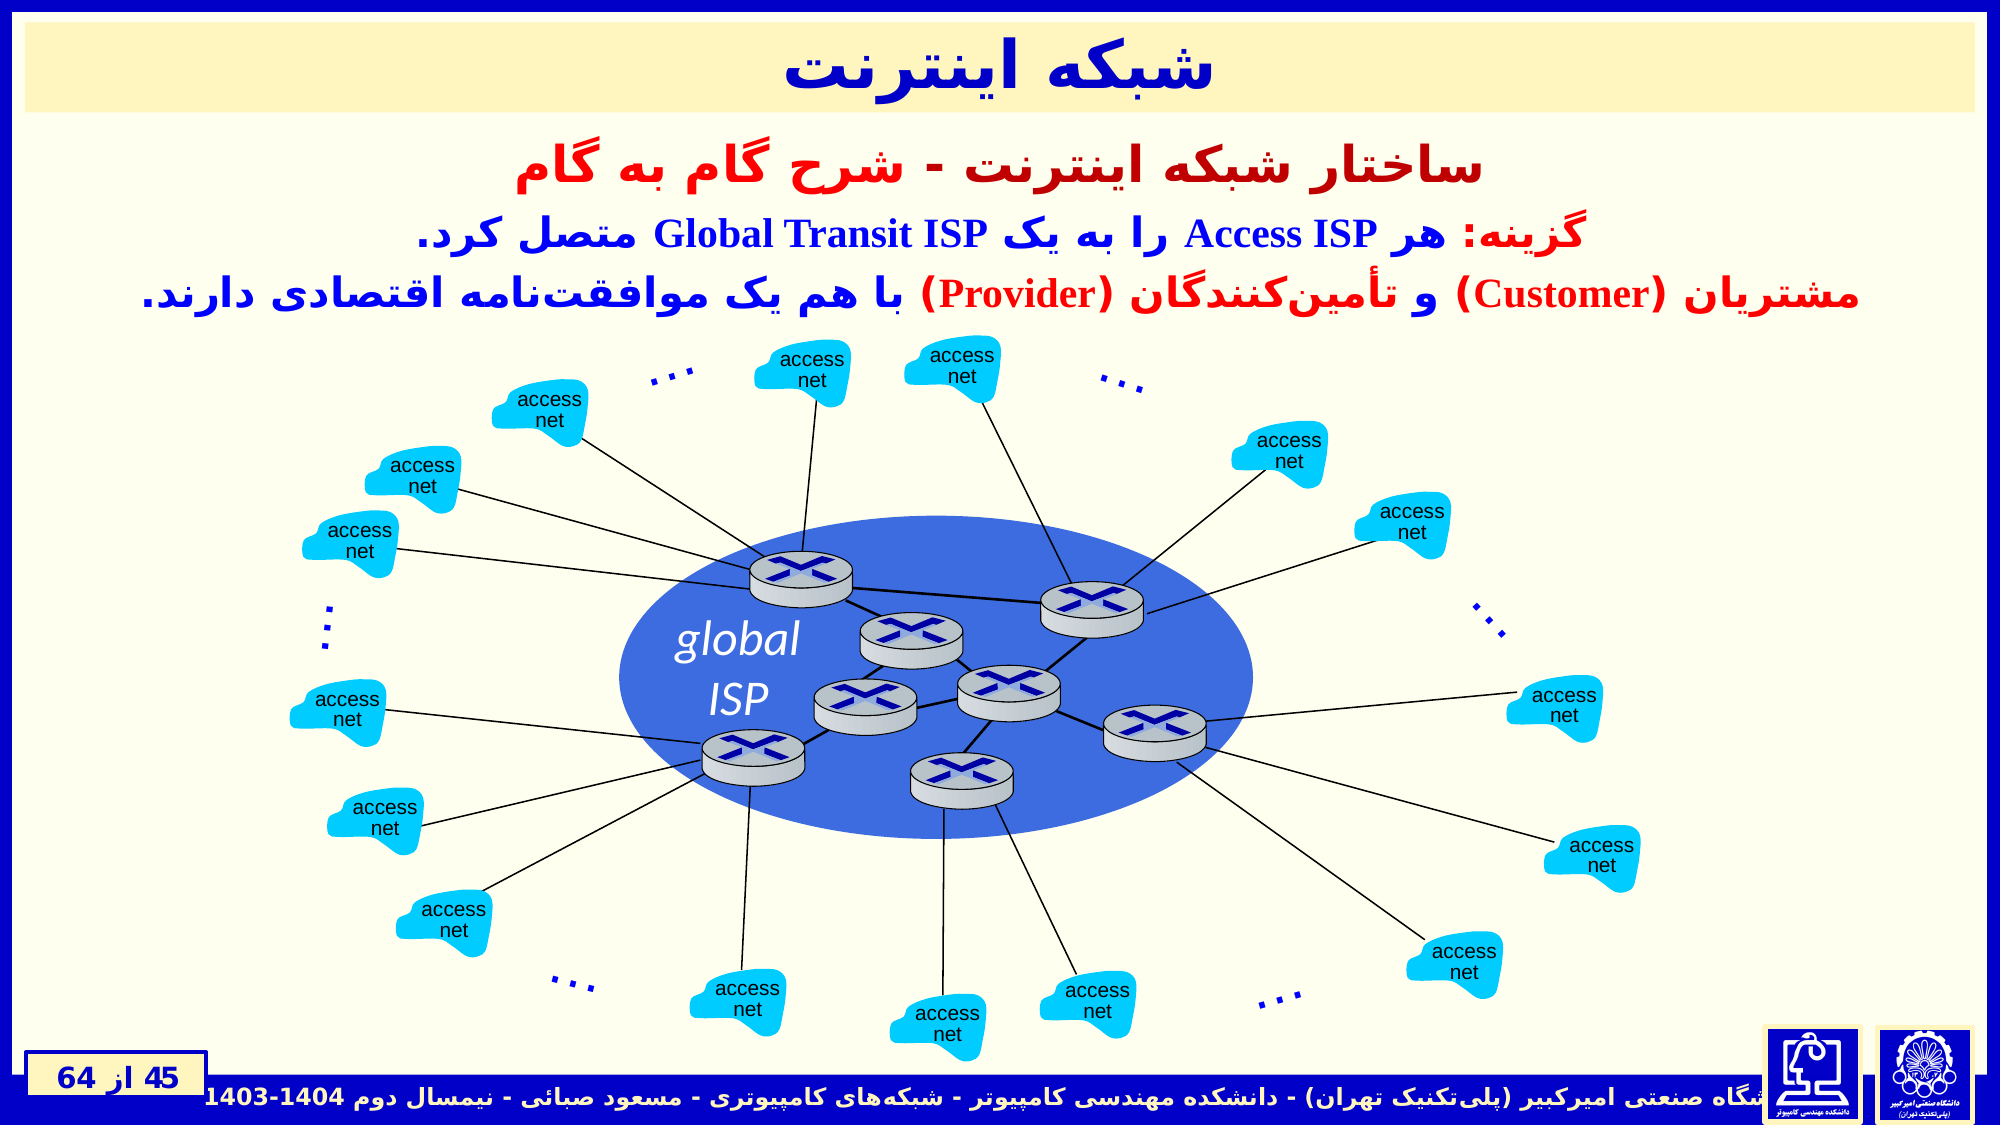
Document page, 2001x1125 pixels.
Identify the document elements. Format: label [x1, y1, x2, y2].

text_box [265, 314, 1650, 1063]
text_box [0, 0, 2000, 1125]
